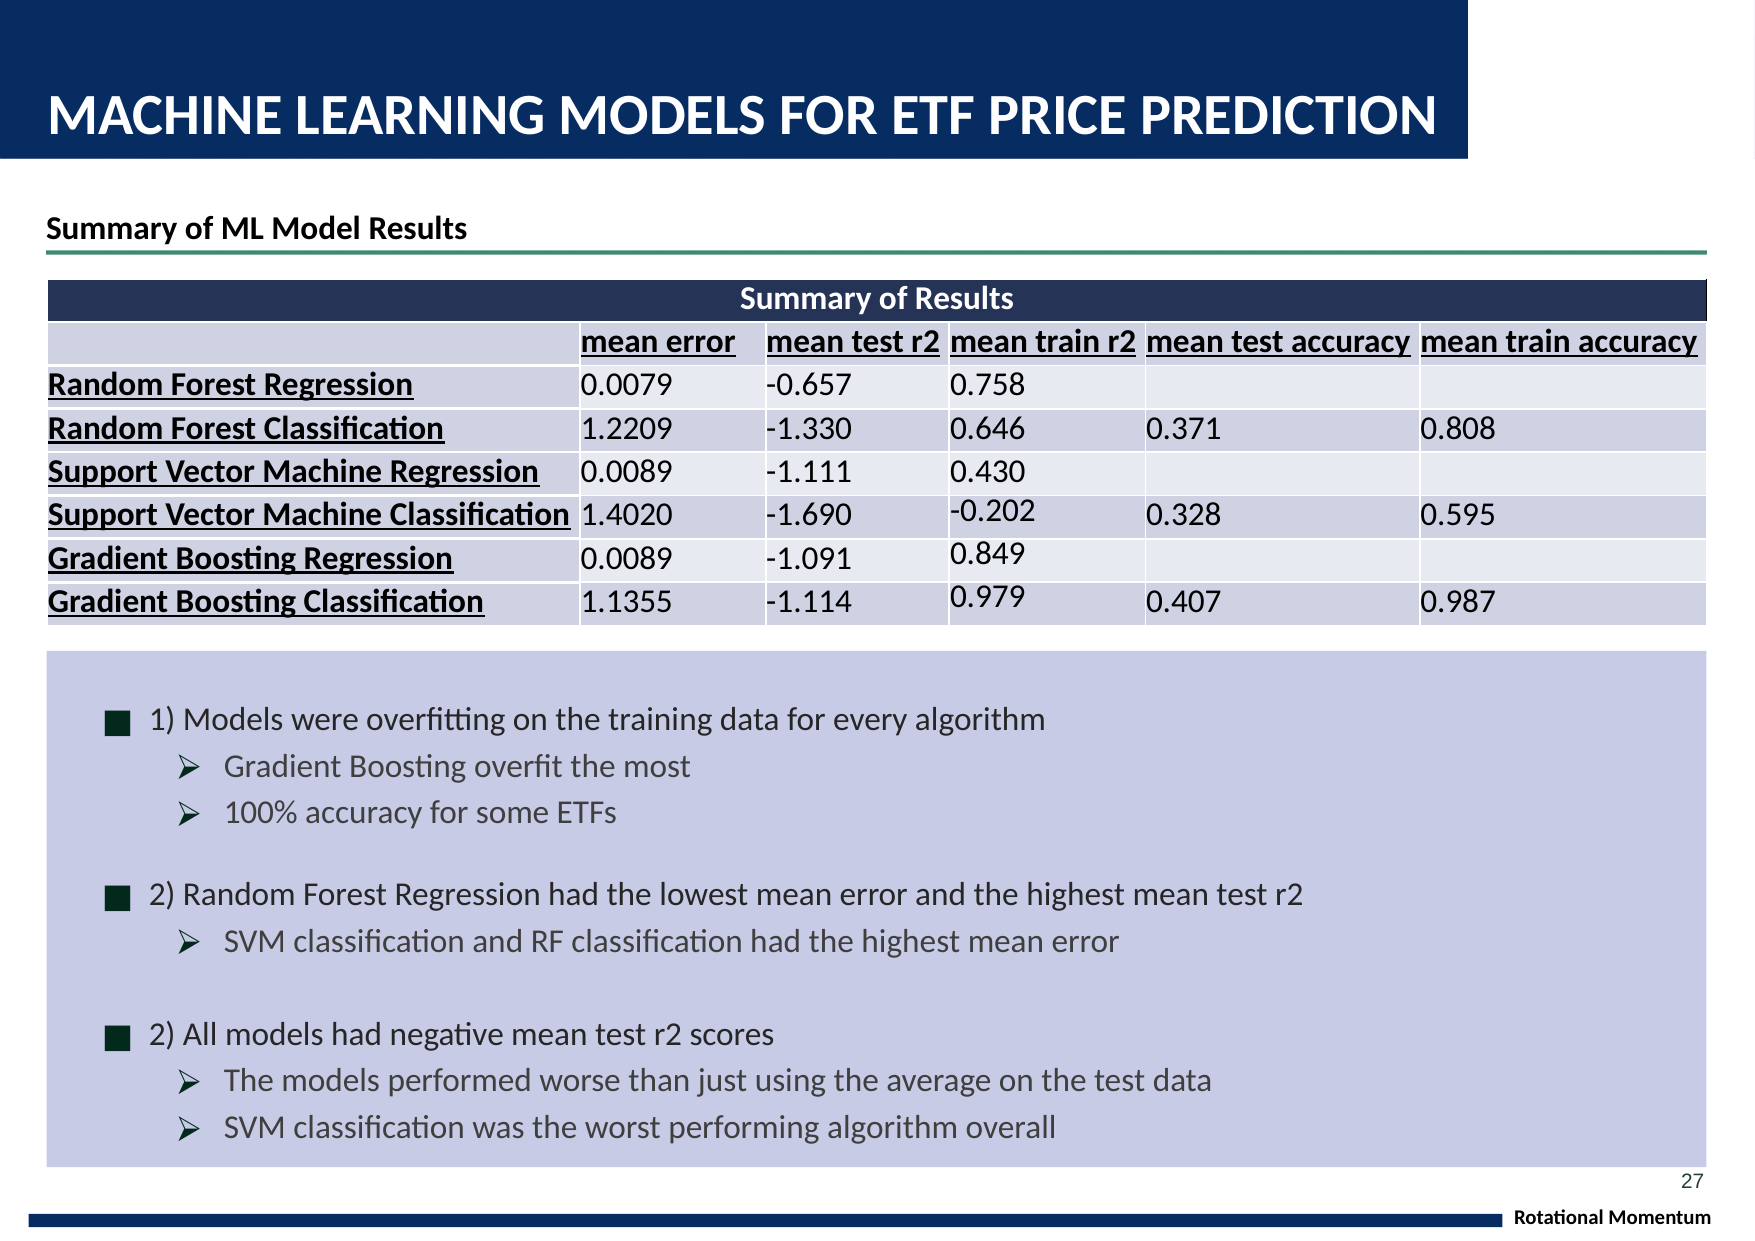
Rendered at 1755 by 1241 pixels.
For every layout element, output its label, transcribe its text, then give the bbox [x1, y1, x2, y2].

table_cell 0.987 [1421, 583, 1706, 625]
table_cell 0.758 [950, 366, 1145, 408]
table_cell mean train accuracy [1421, 323, 1706, 365]
table_cell 0.0089 [581, 453, 765, 495]
table_cell mean error [581, 323, 765, 365]
table_cell mean train r2 [950, 323, 1145, 365]
table_cell 0.849 [950, 540, 1145, 581]
table_cell 0.0089 [581, 540, 765, 581]
table_cell -0.657 [767, 366, 948, 408]
text_box 1) Models were overfitting on the training data for every algorithm Gradient Boosting overfit the most 100% accuracy for some ETFs 2) Random Forest Regression had the lowest mean error and the highest mean test r2 SVM classification and RF classification had the highest mean error 2) All models had negative mean test r2 scores The models performed worse than just using the average on the test data SVM classification was the worst performing algorithm overall [46, 650, 1707, 1168]
table_cell -1.330 [767, 410, 948, 451]
table_cell 0.328 [1146, 496, 1419, 538]
table_cell Random Forest Classification [48, 410, 579, 451]
table_cell -1.114 [767, 583, 948, 625]
table_cell mean test r2 [767, 323, 948, 365]
table_cell [1146, 366, 1419, 408]
table_cell Gradient Boosting Classification [48, 584, 579, 625]
table_cell 0.371 [1146, 410, 1419, 451]
table_cell Random Forest Regression [48, 367, 579, 407]
table_cell Support Vector Machine Regression [48, 453, 579, 494]
table_cell [1421, 453, 1706, 495]
table_header Summary of Results [48, 280, 1706, 321]
table_cell 0.407 [1146, 583, 1419, 625]
table_cell [1421, 540, 1706, 581]
table_cell [1146, 453, 1419, 495]
table_cell 0.979 [950, 583, 1145, 625]
table_cell 0.430 [950, 453, 1145, 495]
table_cell 1.1355 [581, 583, 765, 625]
table_cell [48, 323, 579, 364]
table_cell -1.690 [767, 496, 948, 538]
table_cell 0.646 [950, 410, 1145, 451]
table_cell [1146, 540, 1419, 581]
table_cell Support Vector Machine Classification [48, 497, 579, 537]
table_cell -0.202 [950, 496, 1145, 538]
table_cell -1.091 [767, 540, 948, 581]
table_cell 1.4020 [581, 496, 765, 538]
title MACHINE LEARNING MODELS FOR ETF PRICE PREDICTION [47, 75, 1471, 147]
table_cell 0.595 [1421, 496, 1706, 538]
table_cell [1421, 366, 1706, 408]
table_cell -1.111 [767, 453, 948, 495]
table_cell 0.808 [1421, 410, 1706, 451]
table_cell mean test accuracy [1146, 323, 1419, 365]
table_cell 0.0079 [581, 366, 765, 408]
text_box Summary of ML Model Results [46, 203, 1707, 251]
table_cell 1.2209 [581, 410, 765, 451]
slide_number 27 [1681, 1168, 1707, 1193]
table_cell Gradient Boosting Regression [48, 540, 579, 581]
